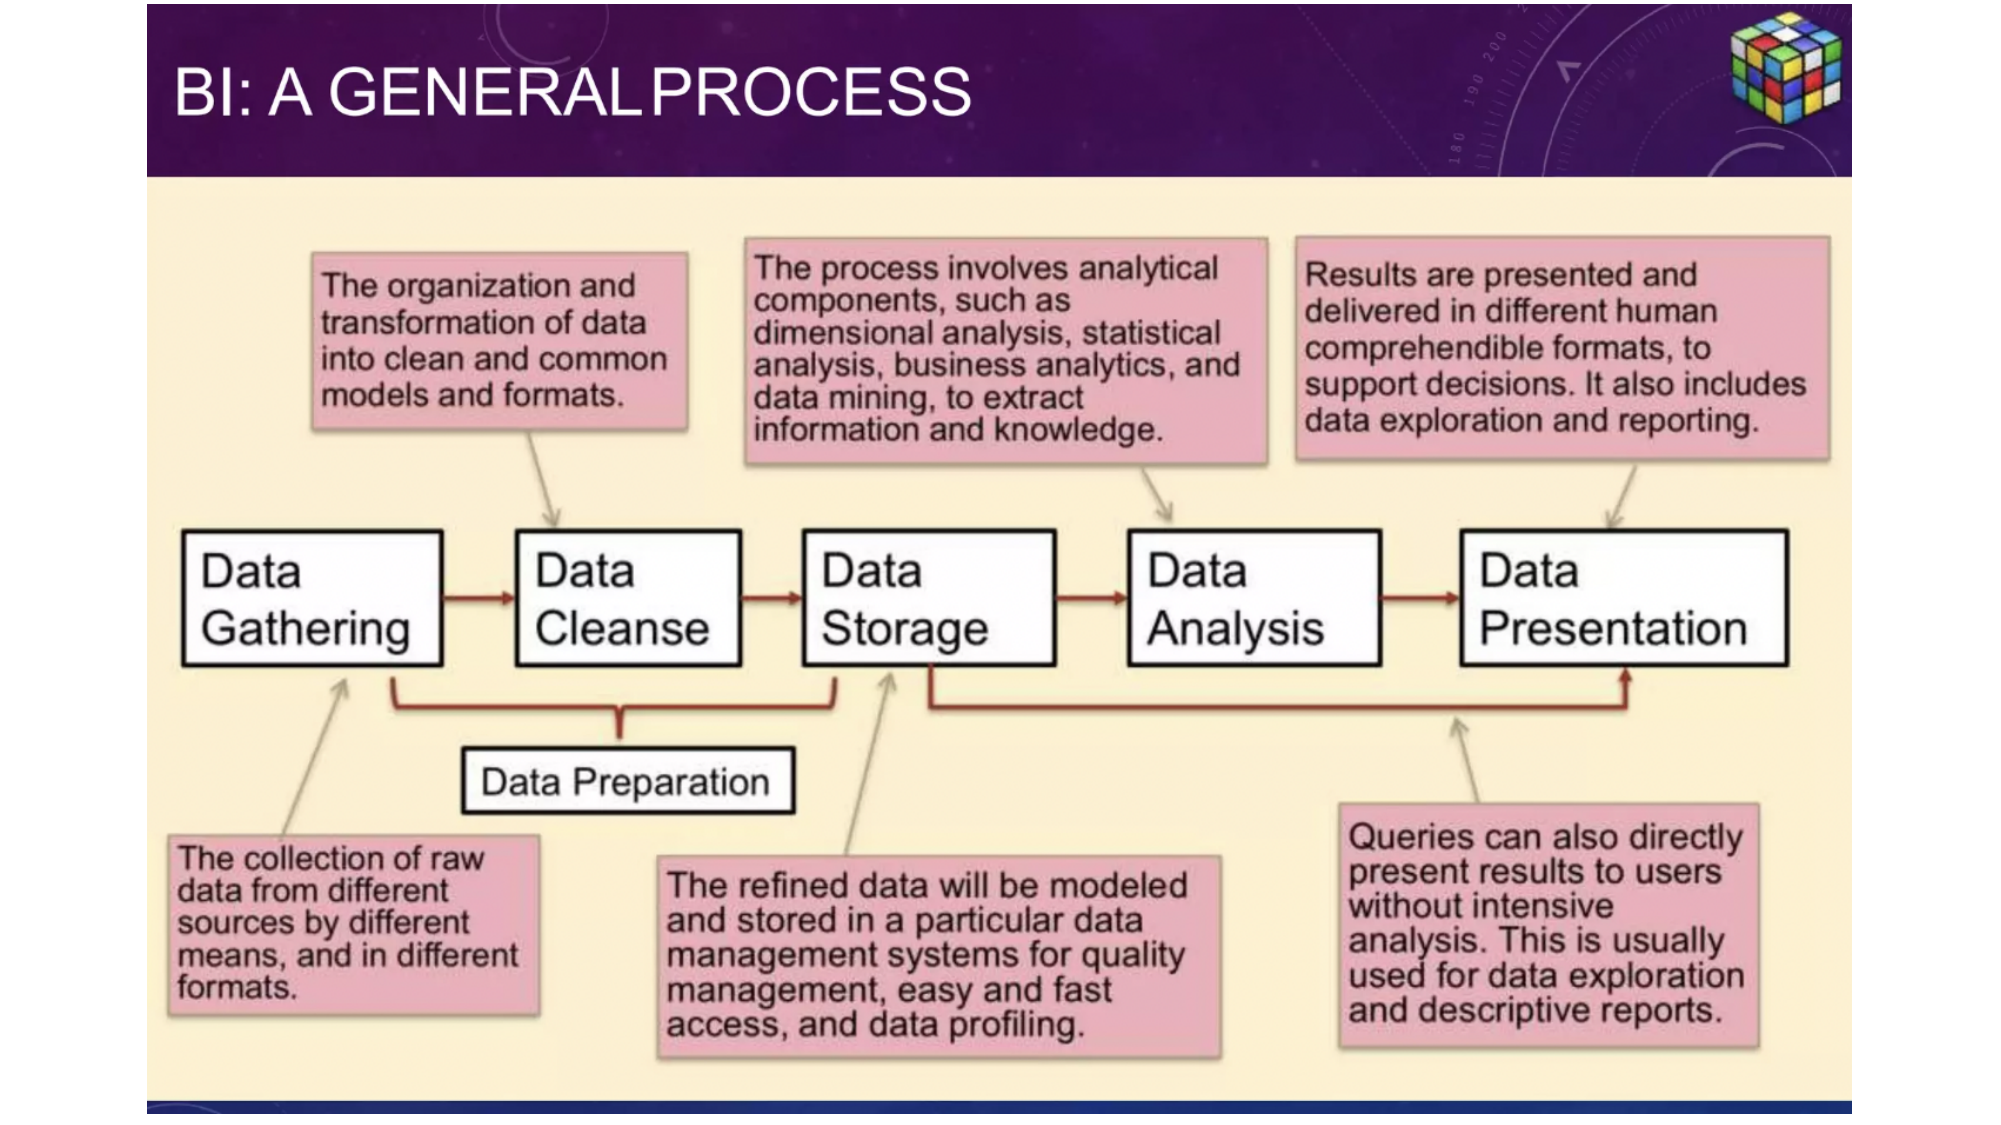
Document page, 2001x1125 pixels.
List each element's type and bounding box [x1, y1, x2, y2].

list [147, 4, 1853, 1115]
